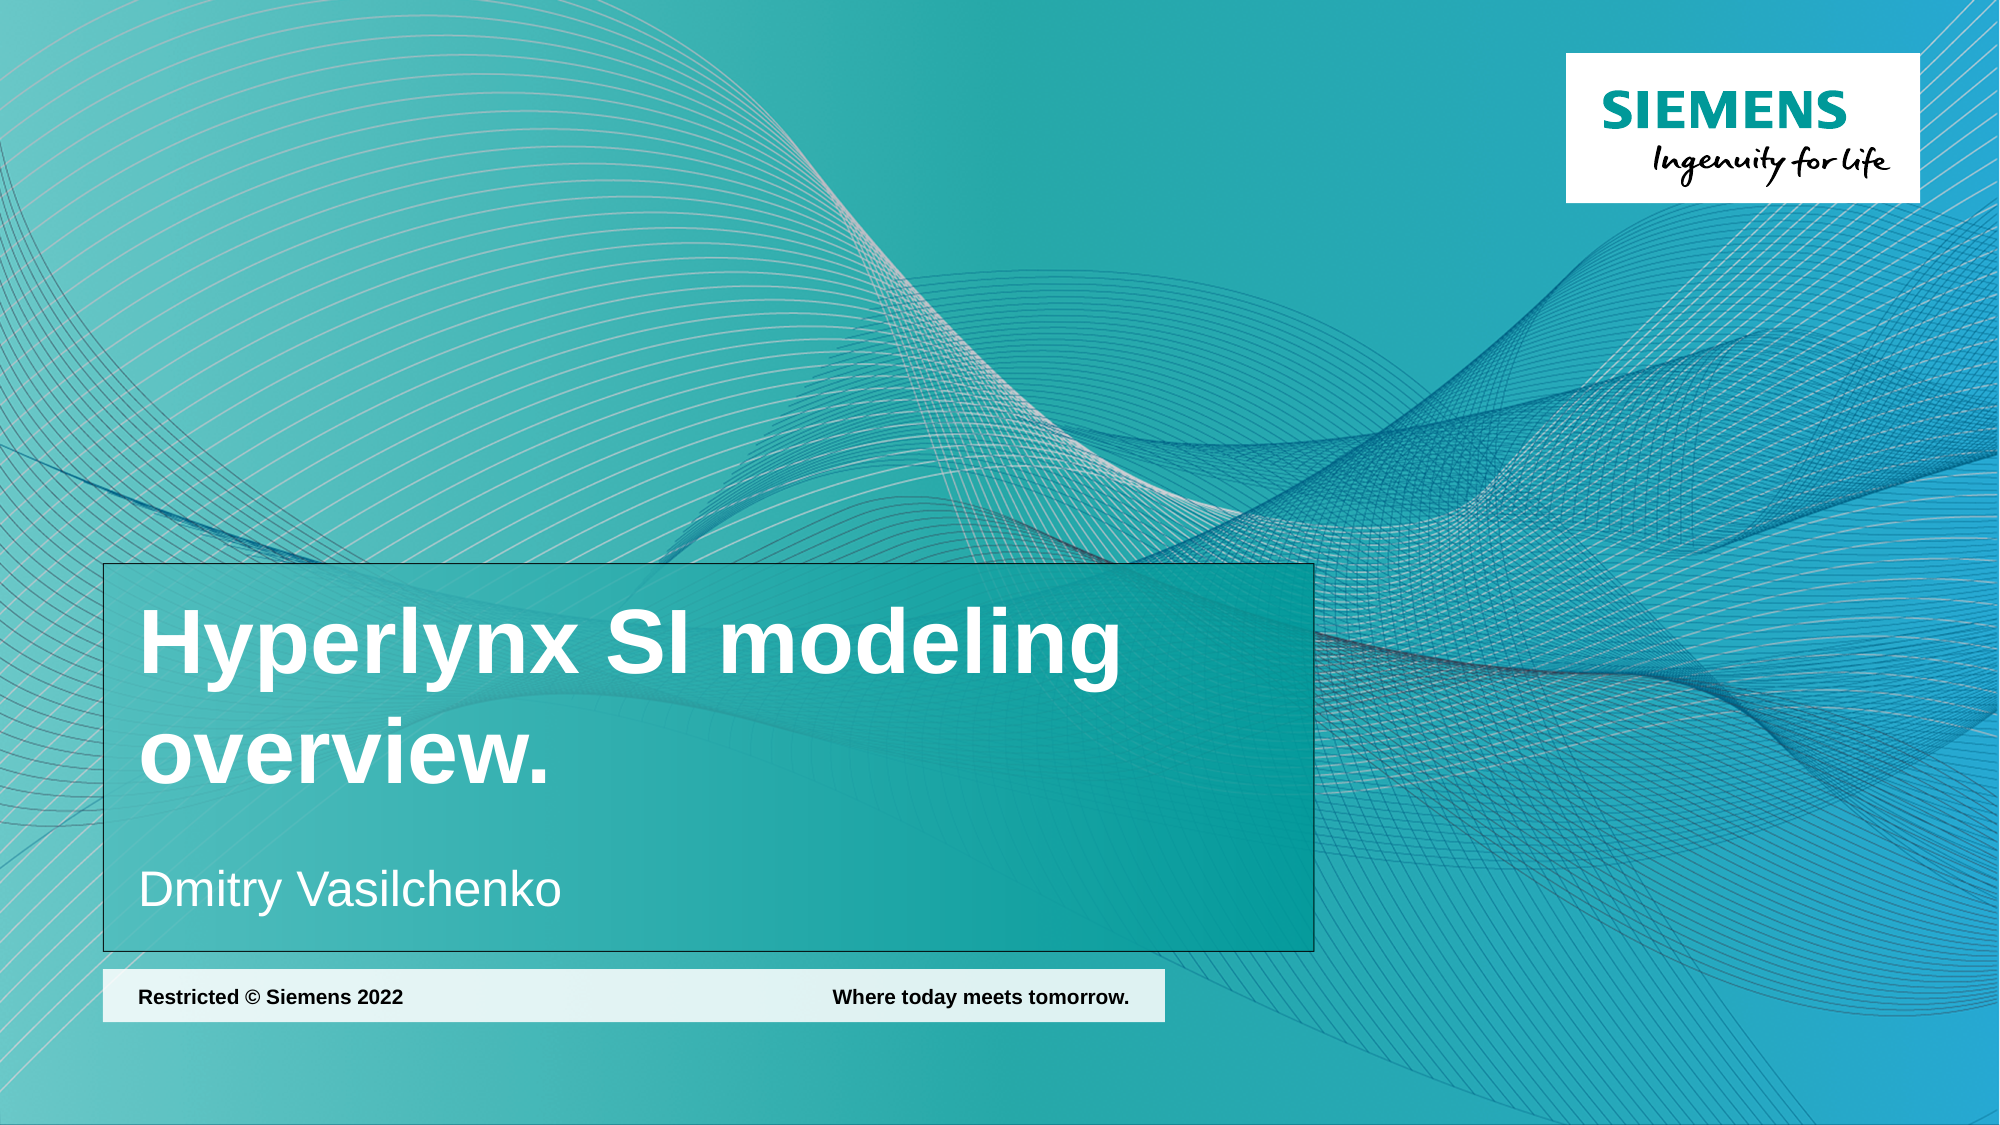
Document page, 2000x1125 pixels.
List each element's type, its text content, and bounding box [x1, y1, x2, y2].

title Hyperlynx SI modeling overview. Dmitry Vasilchenko [102, 562, 1315, 953]
list Restricted © Siemens 2022 [102, 968, 646, 1023]
list Where today meets tomorrow. [646, 968, 1166, 1023]
picture [0, 0, 2000, 1125]
